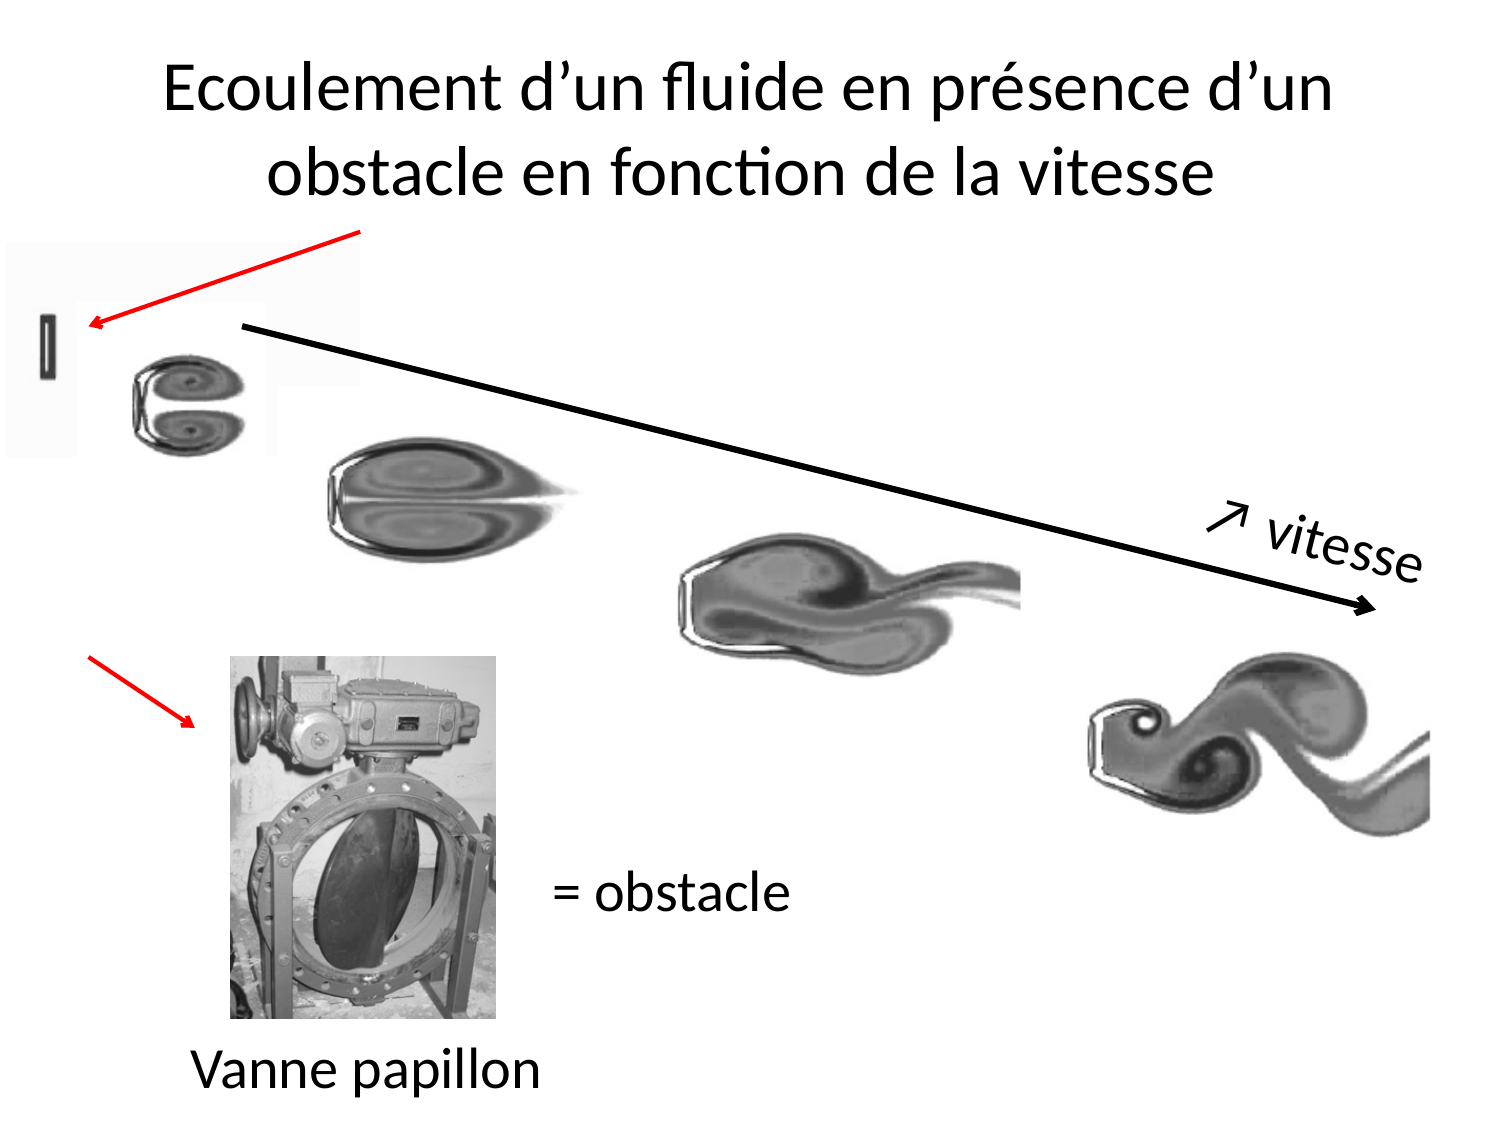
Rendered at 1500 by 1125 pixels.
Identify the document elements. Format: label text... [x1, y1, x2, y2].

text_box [88, 656, 195, 729]
text_box = obstacle [537, 867, 845, 931]
title Ecoulement d’un fluide en présence d’un obstacle en fonction de la vitesse [75, 30, 1425, 219]
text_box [5, 243, 1436, 858]
text_box Vanne papillon [135, 1023, 597, 1108]
picture [229, 656, 496, 1019]
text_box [241, 326, 1448, 611]
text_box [88, 231, 361, 327]
